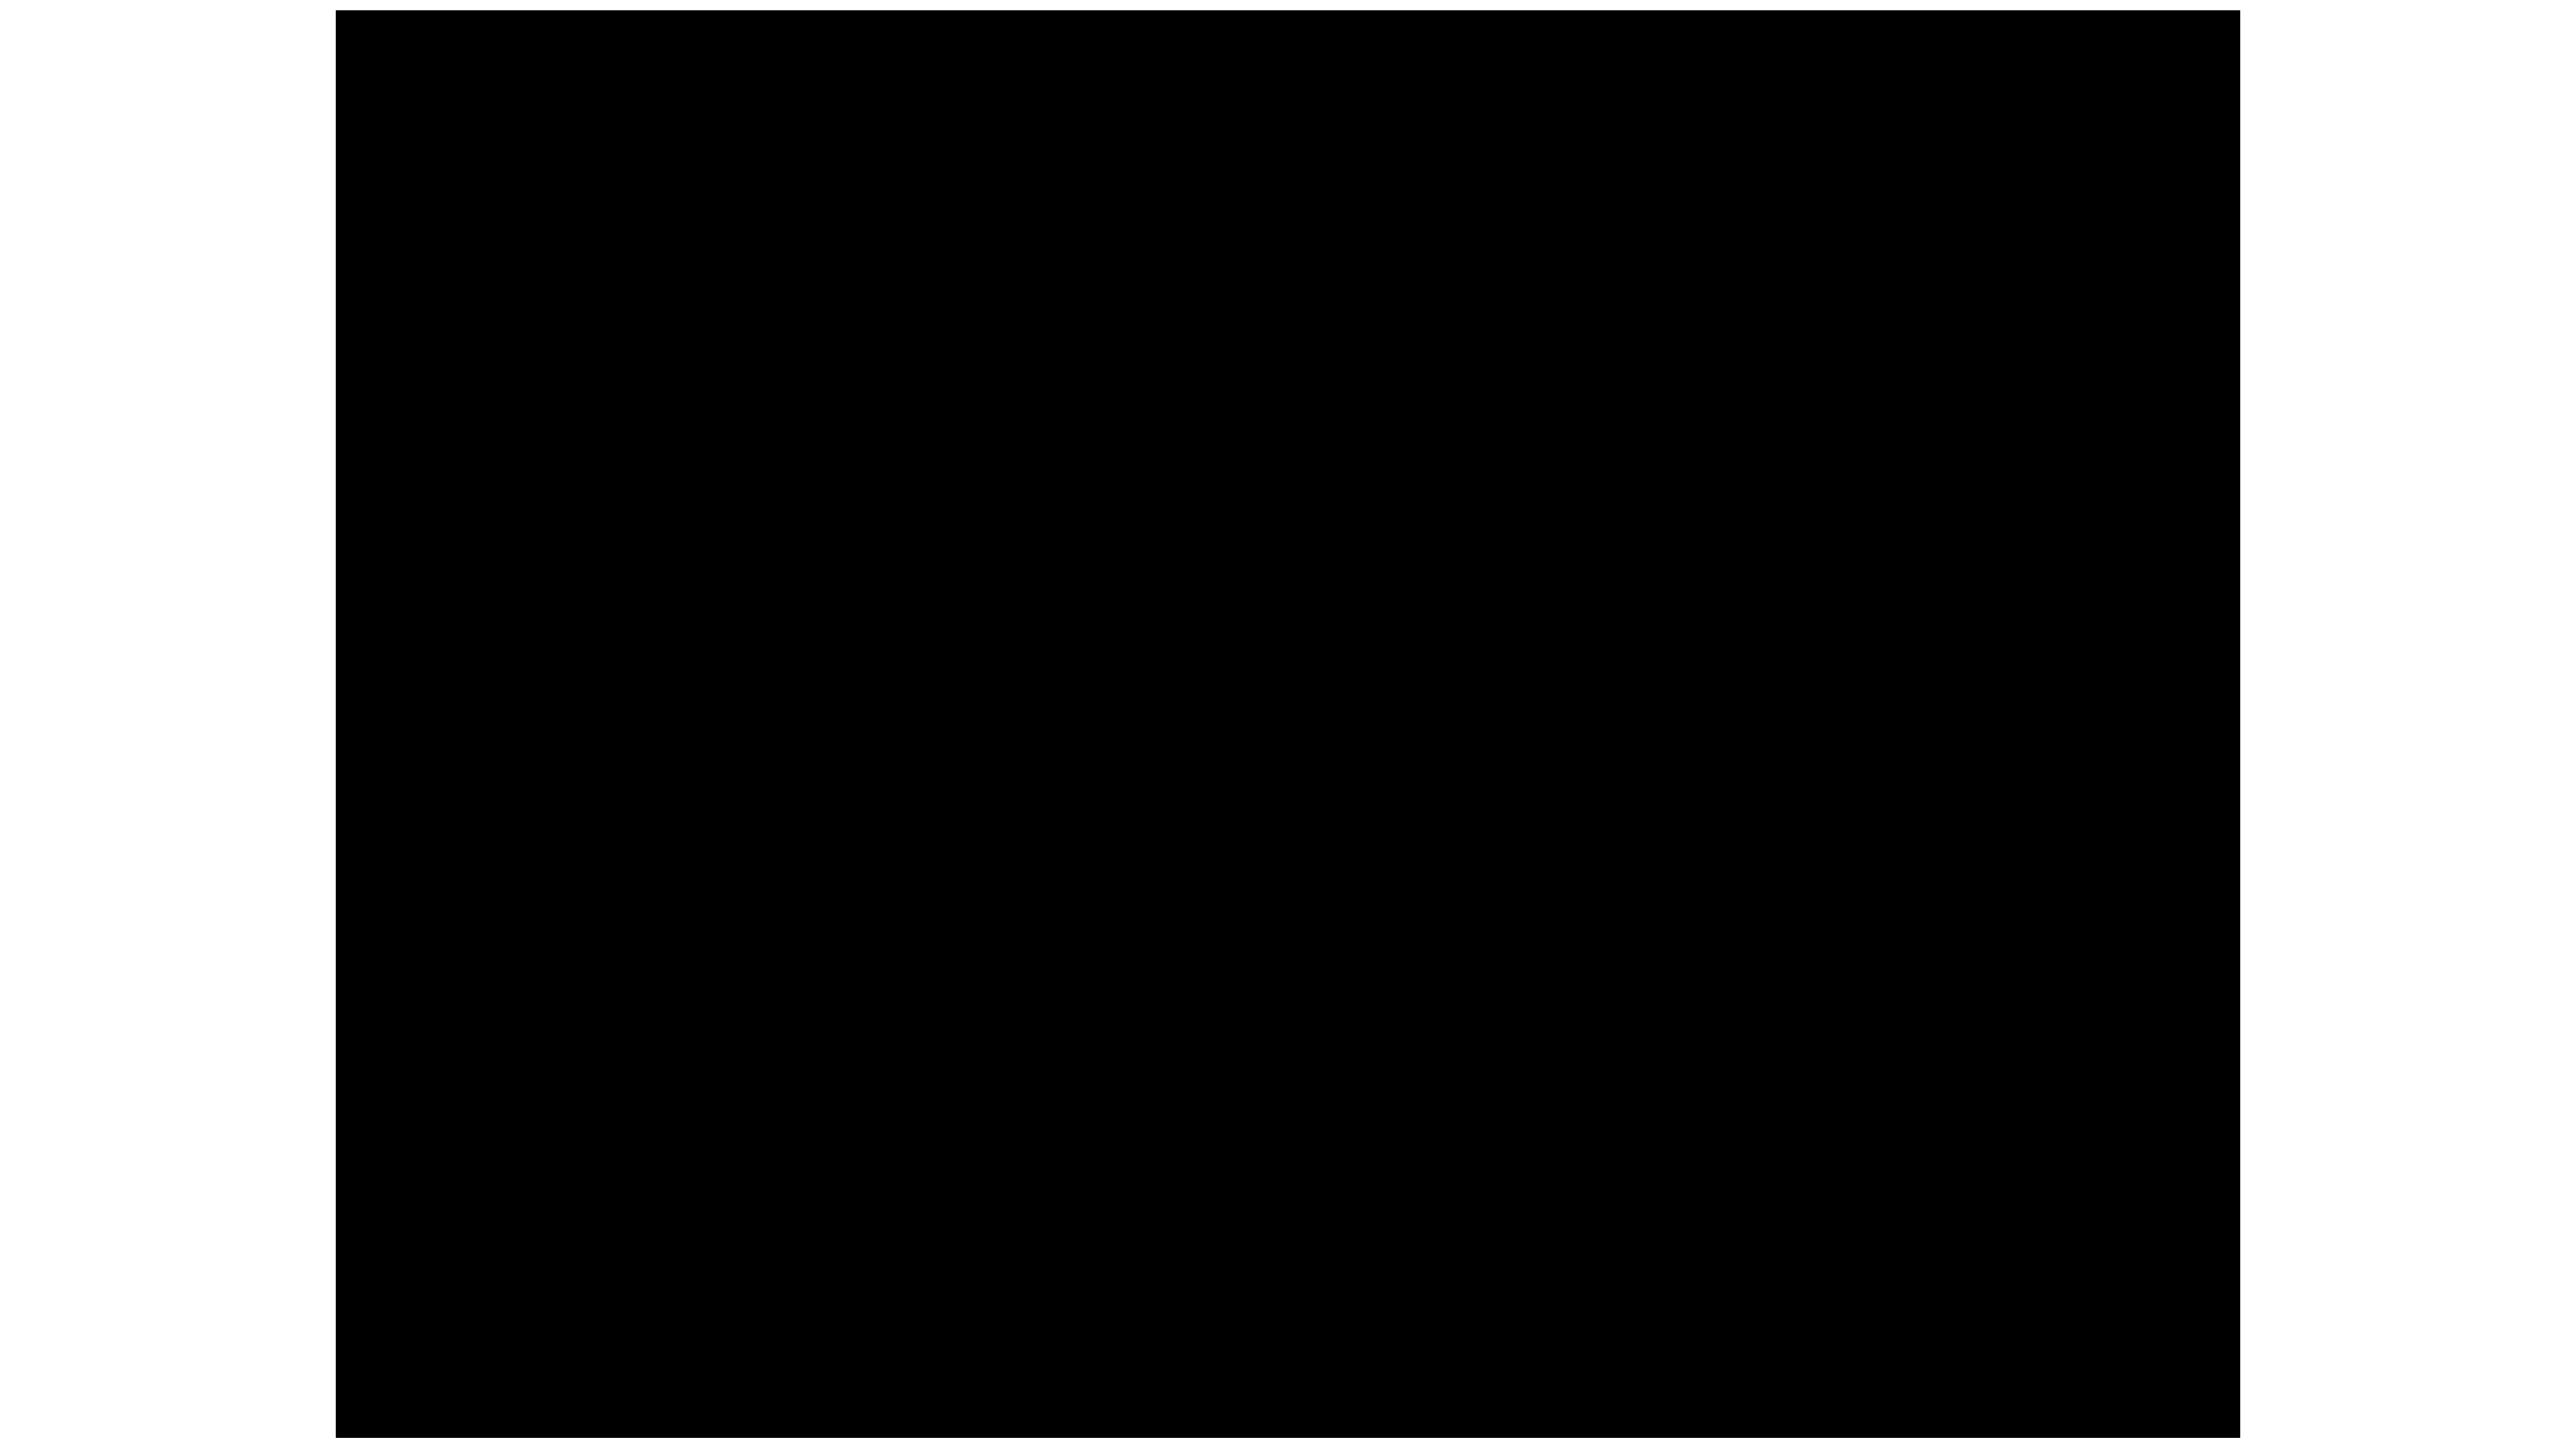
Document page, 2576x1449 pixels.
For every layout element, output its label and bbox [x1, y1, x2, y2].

picture [336, 10, 2240, 1439]
